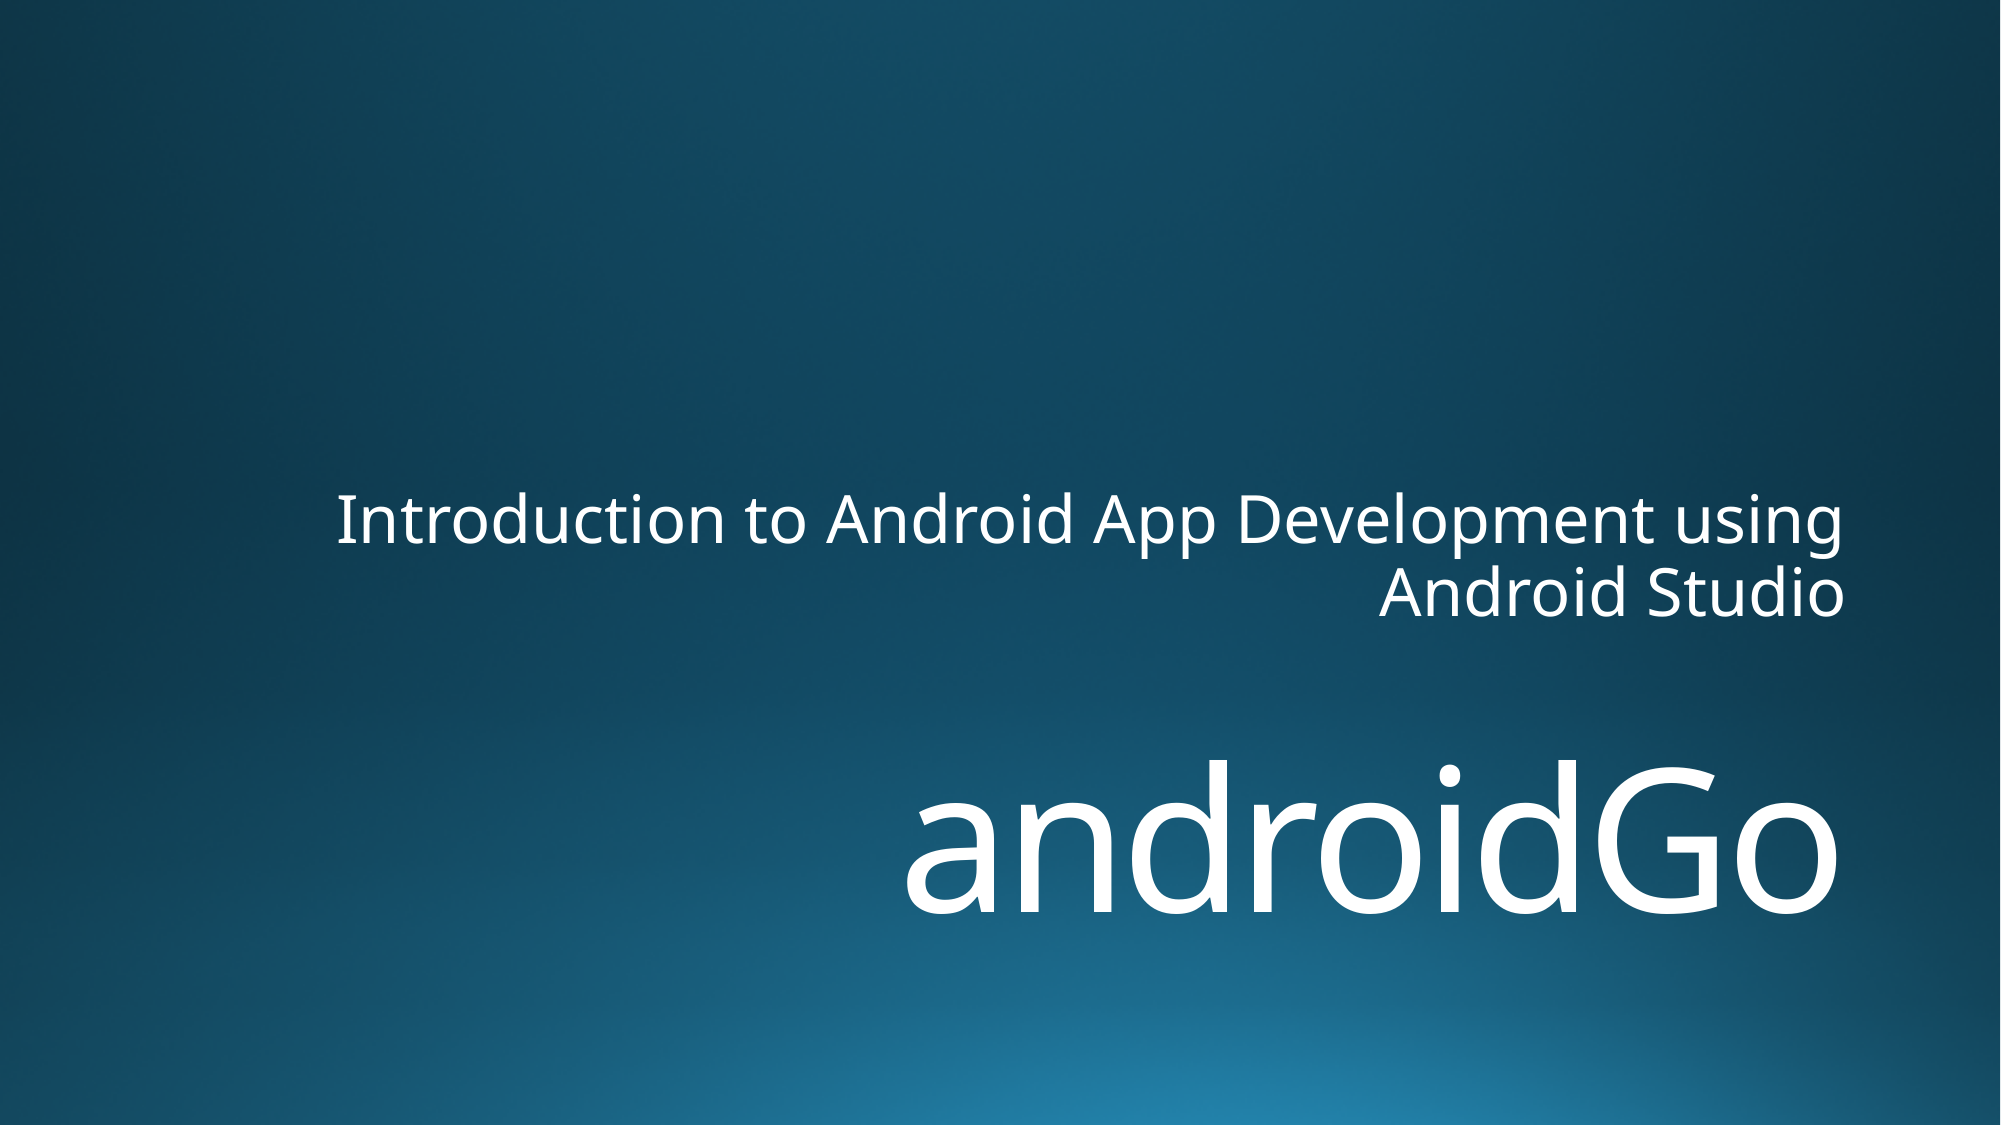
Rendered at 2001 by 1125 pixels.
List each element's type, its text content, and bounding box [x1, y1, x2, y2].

picture [0, 0, 2001, 1125]
title androidGo [362, 732, 1863, 1002]
subtitle Introduction to Android App Development using Android Studio [285, 478, 1863, 730]
